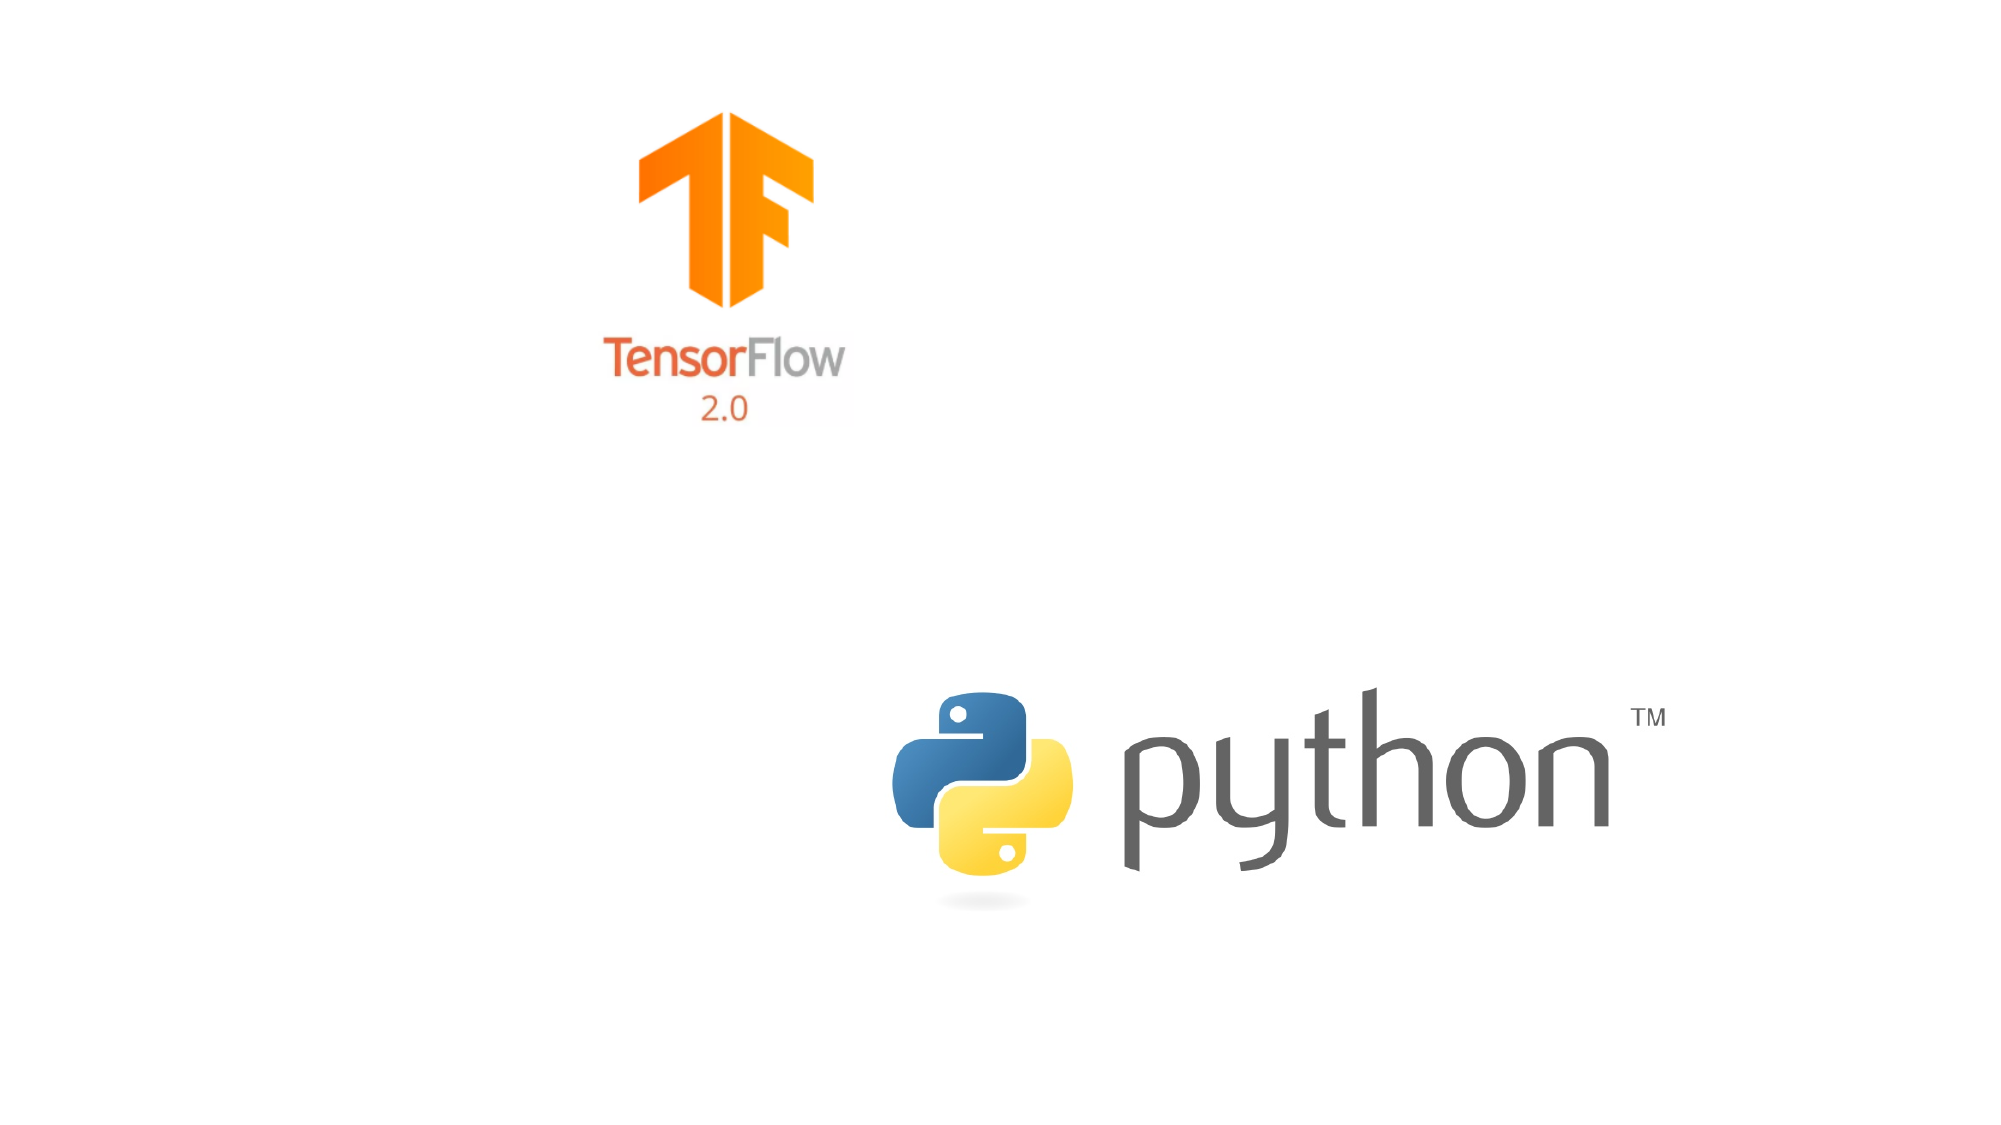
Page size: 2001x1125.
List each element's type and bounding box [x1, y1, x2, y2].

picture [844, 547, 1788, 1066]
list [137, 59, 1316, 447]
